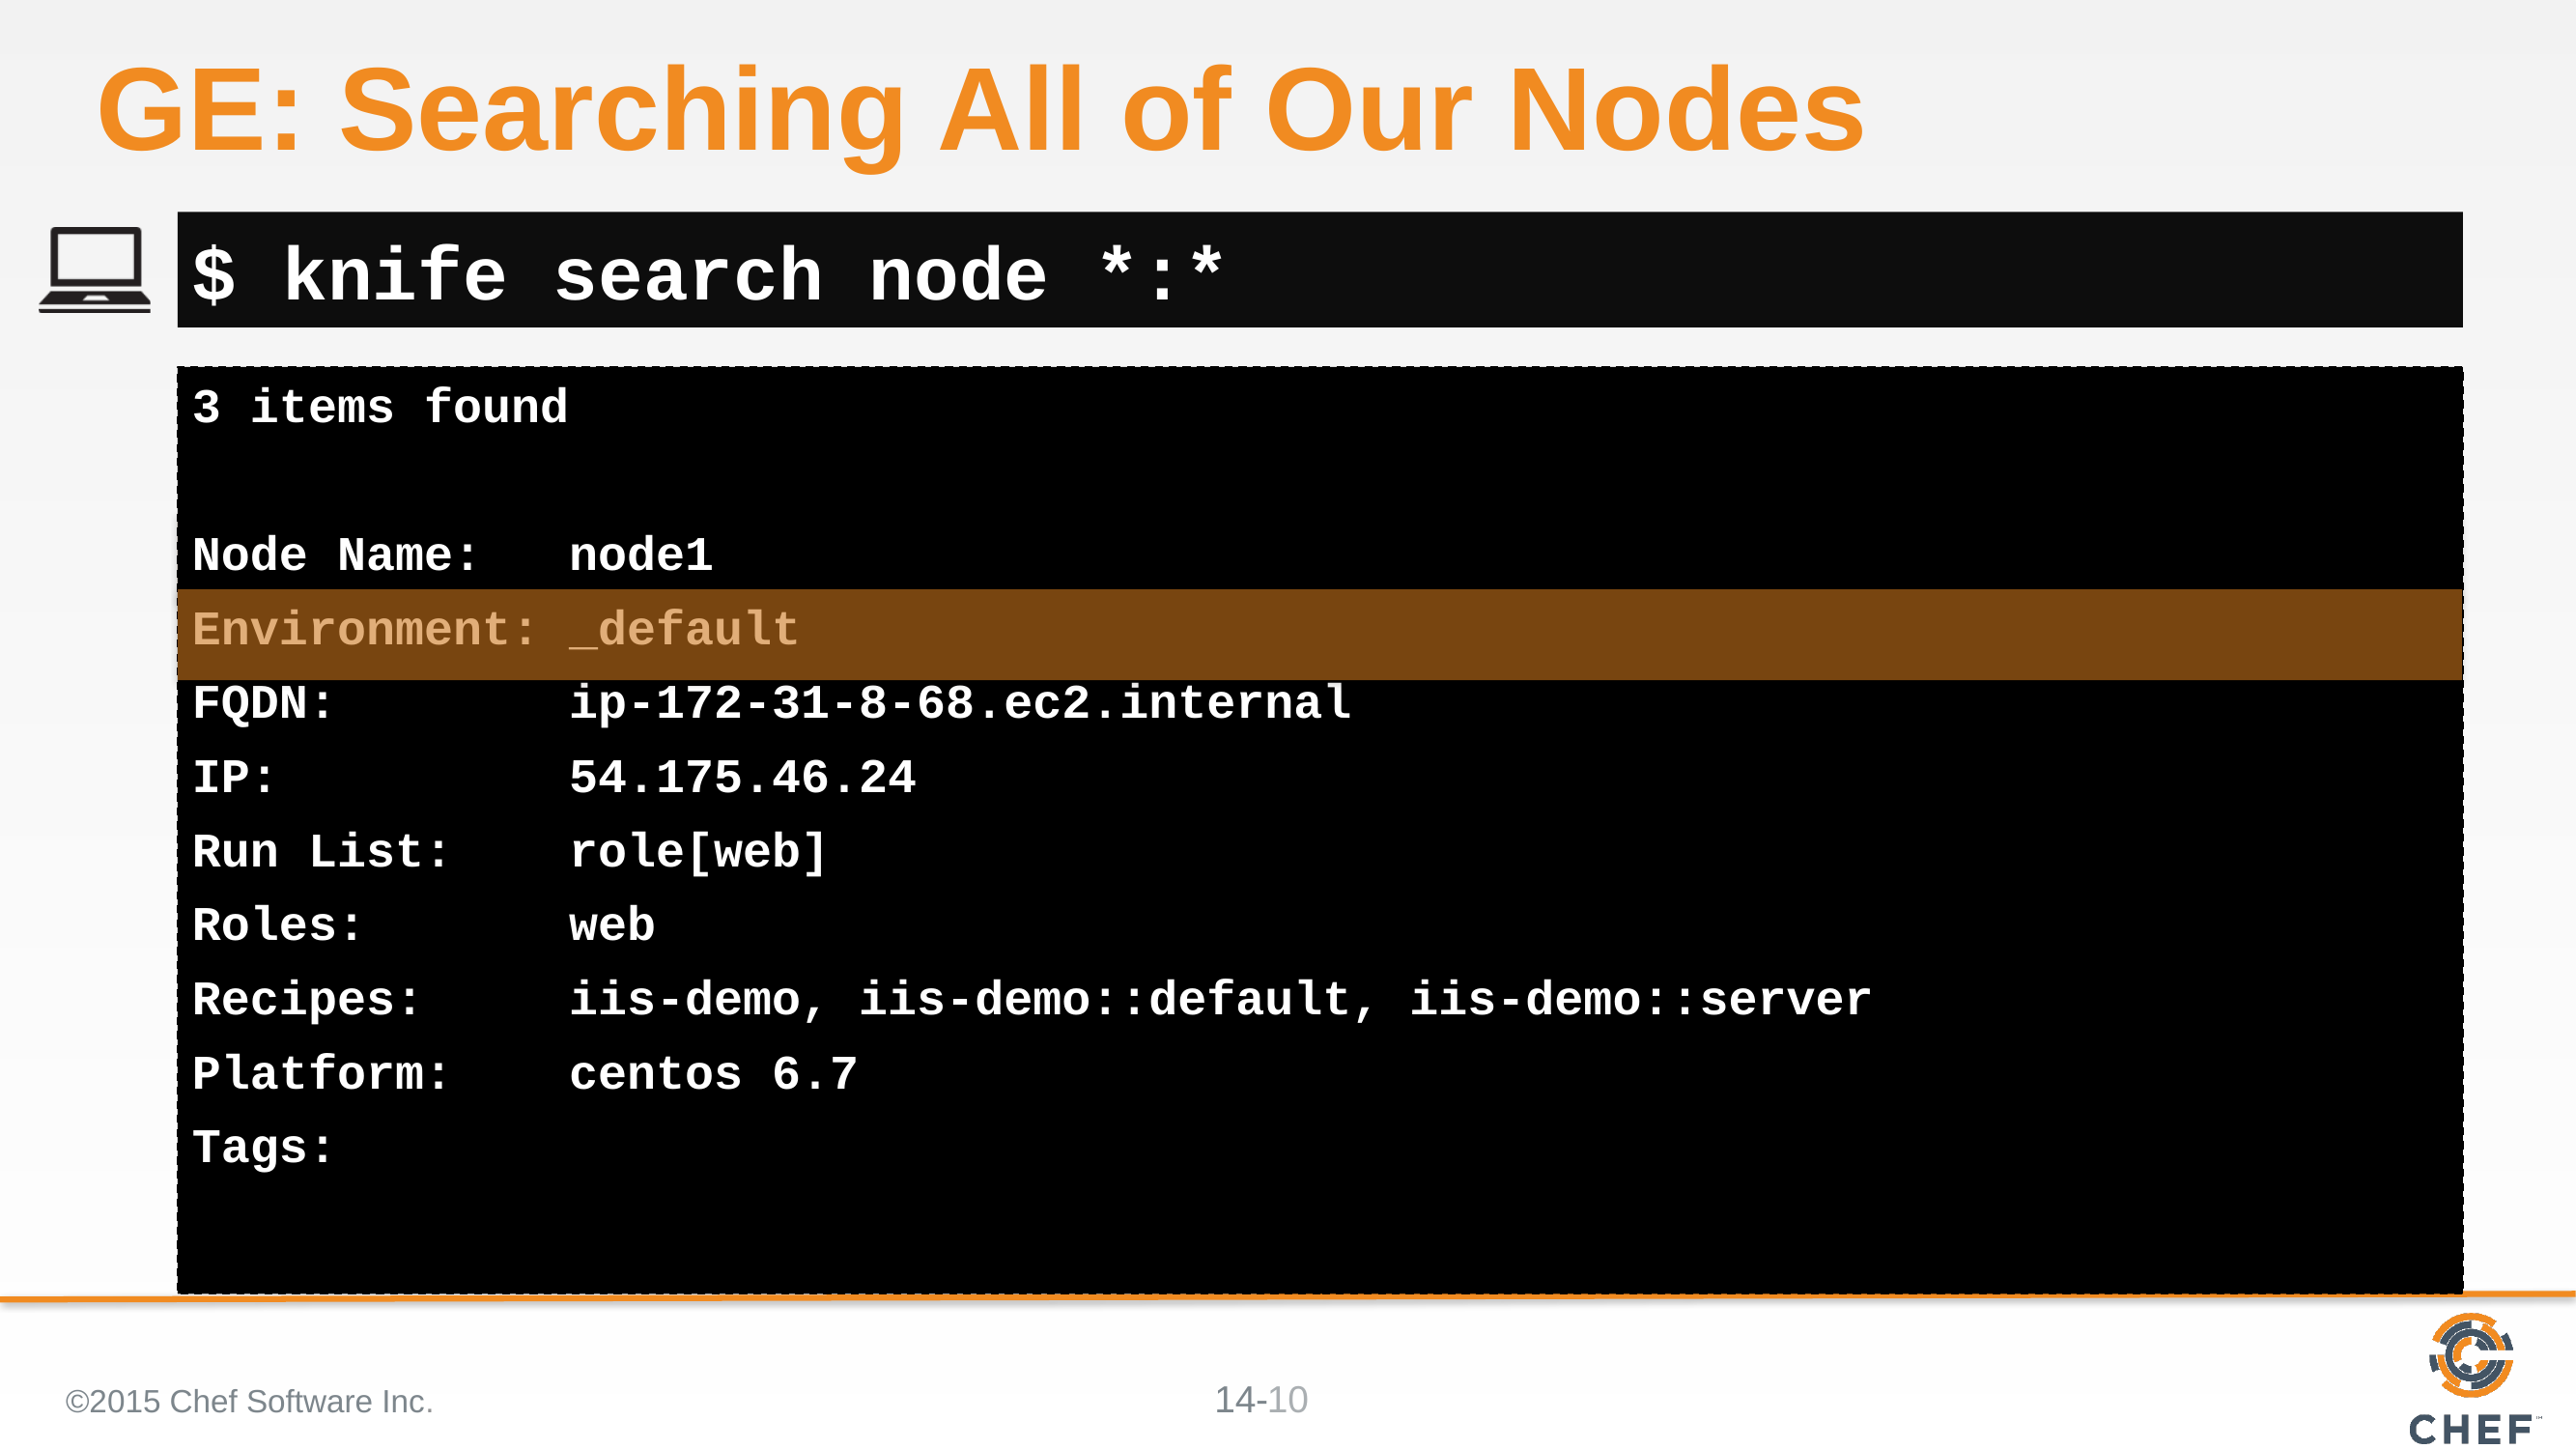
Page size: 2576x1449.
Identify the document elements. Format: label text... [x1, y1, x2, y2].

picture [2399, 1297, 2550, 1449]
slide_number 10 [998, 1359, 1578, 1437]
footer ©2015 Chef Software Inc. [51, 1359, 952, 1440]
title GE: Searching All of Our Nodes [96, 48, 2463, 180]
list 3 items found Node Name: node1 Environment: _default FQDN: ip-172-31-8-68.ec2.internal IP: 54.175.46.24 Run List: role[web] Roles: web Recipes: iis-demo, iis-demo::default, iis-demo::server Platform: centos 6.7 Tags: [177, 690, 2464, 1294]
list 3 items found Node Name: node1 Environment: _default FQDN: ip-172-31-8-68.ec2.internal IP: 54.175.46.24 Run List: role[web] Roles: web Recipes: iis-demo, iis-demo::default, iis-demo::server Platform: centos 6.7 Tags: [177, 366, 2464, 589]
text_box [177, 588, 2463, 681]
list $ knife search node *:* [177, 212, 2463, 327]
